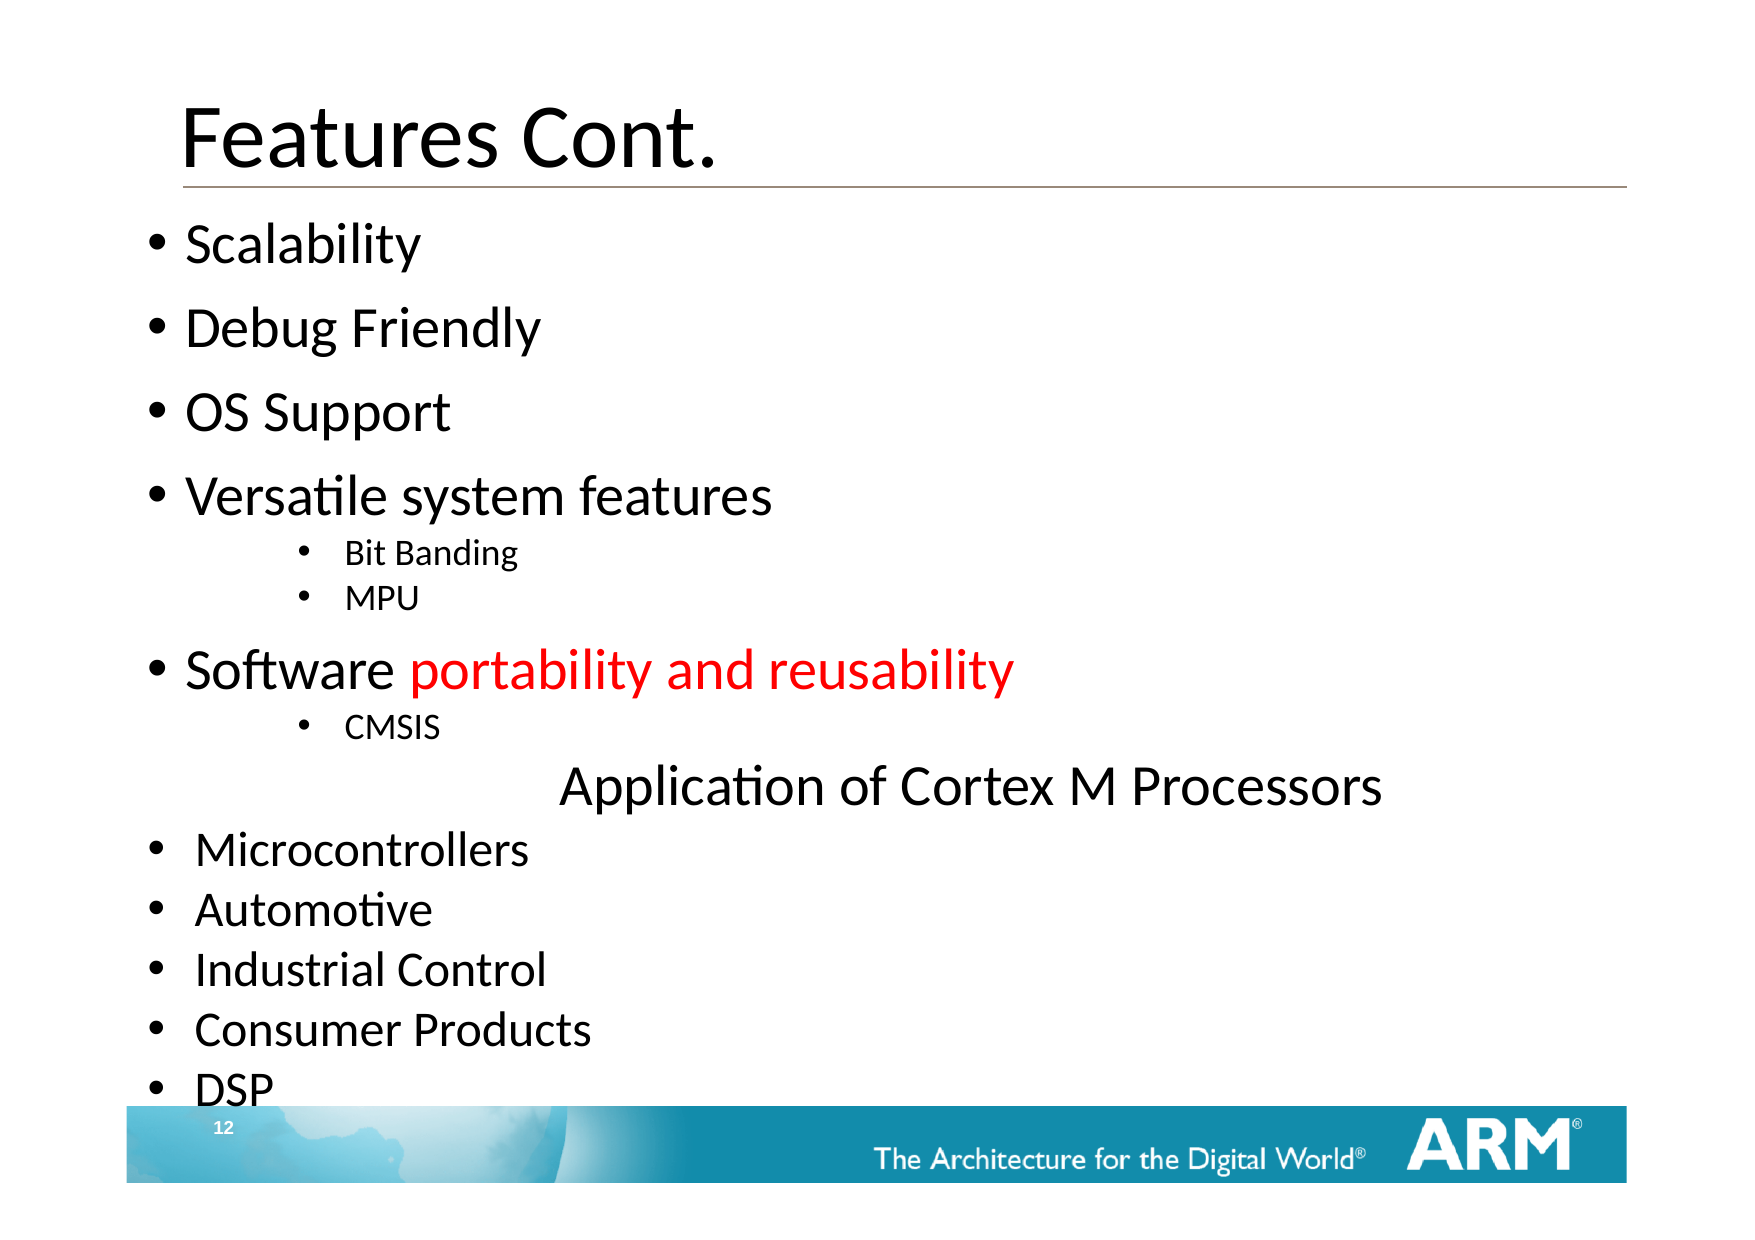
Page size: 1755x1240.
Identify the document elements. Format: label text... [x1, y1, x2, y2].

title Features Cont. [180, 88, 1588, 180]
picture [126, 1106, 132, 1183]
text_box Scalability Debug Friendly OS Support Versatile system features Bit Banding MPU Software portability and reusability CMSIS Application of Cortex M Processors Microcontrollers Automotive Industrial Control Consumer Products DSP [132, 206, 1755, 1240]
